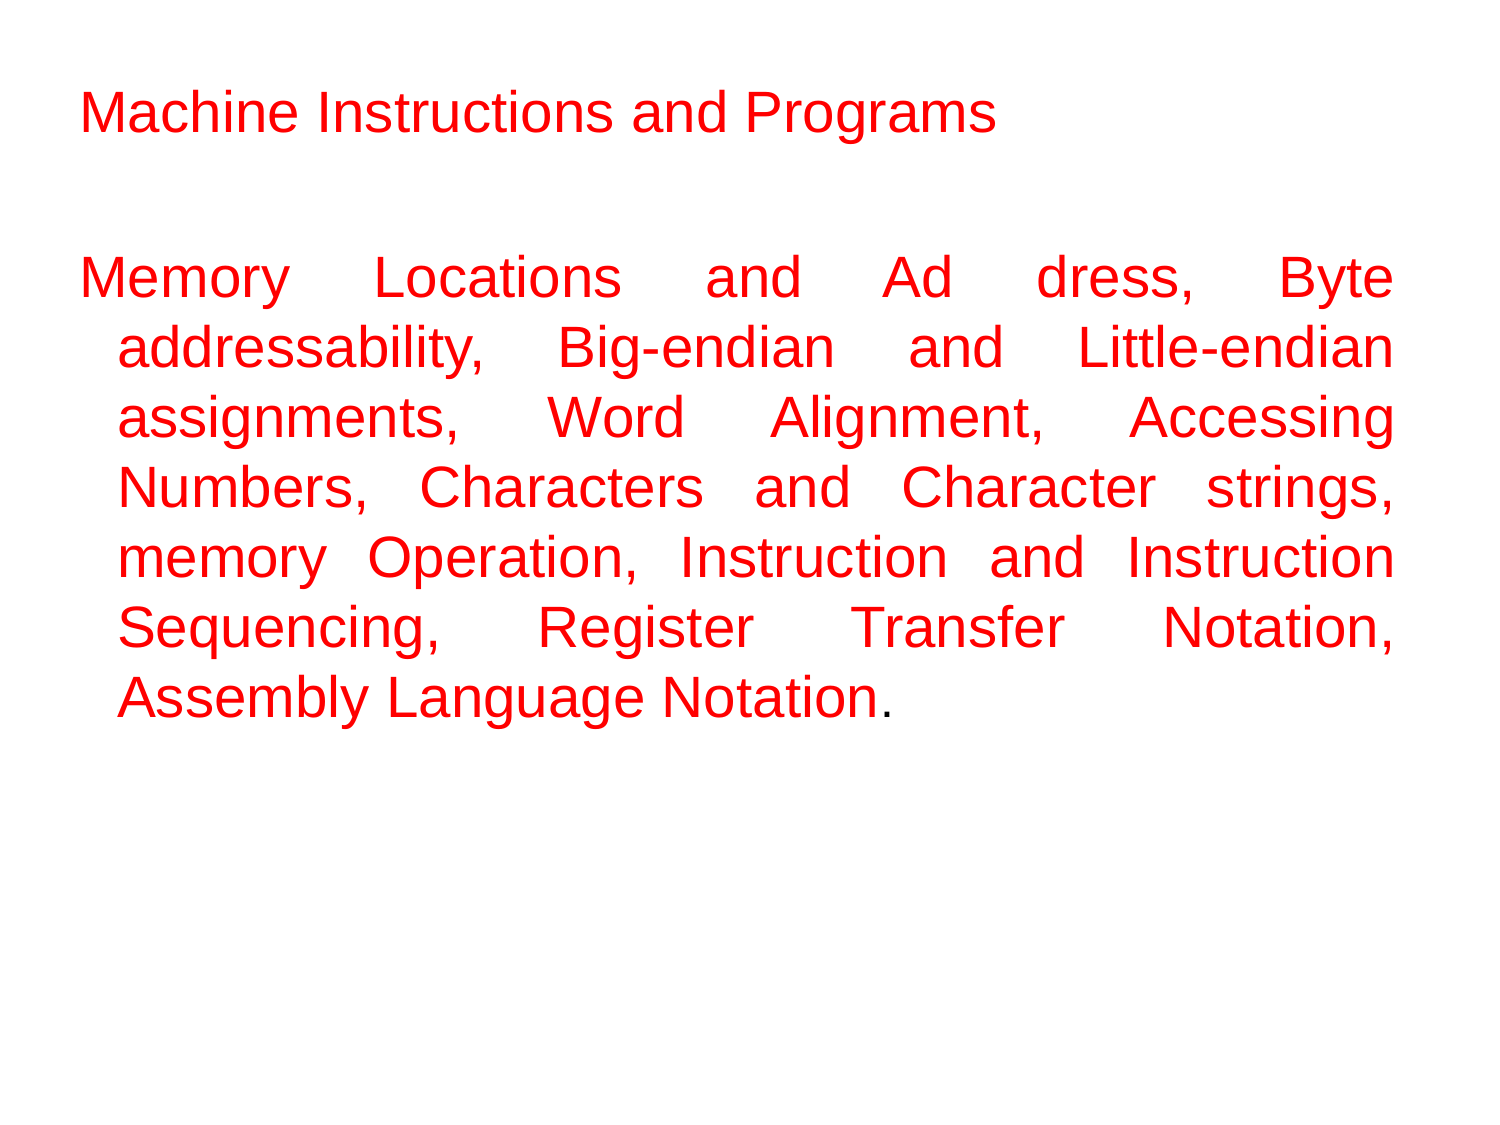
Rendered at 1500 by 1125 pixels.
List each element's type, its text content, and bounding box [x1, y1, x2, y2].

text_box Machine Instructions and Programs Memory Locations and Ad dress, Byte addressability, Big-endian and Little-endian assignments, Word Alignment, Accessing Numbers, Characters and Character strings, memory Operation, Instruction and Instruction Sequencing, Register Transfer Notation, Assembly Language Notation. [64, 66, 1412, 796]
